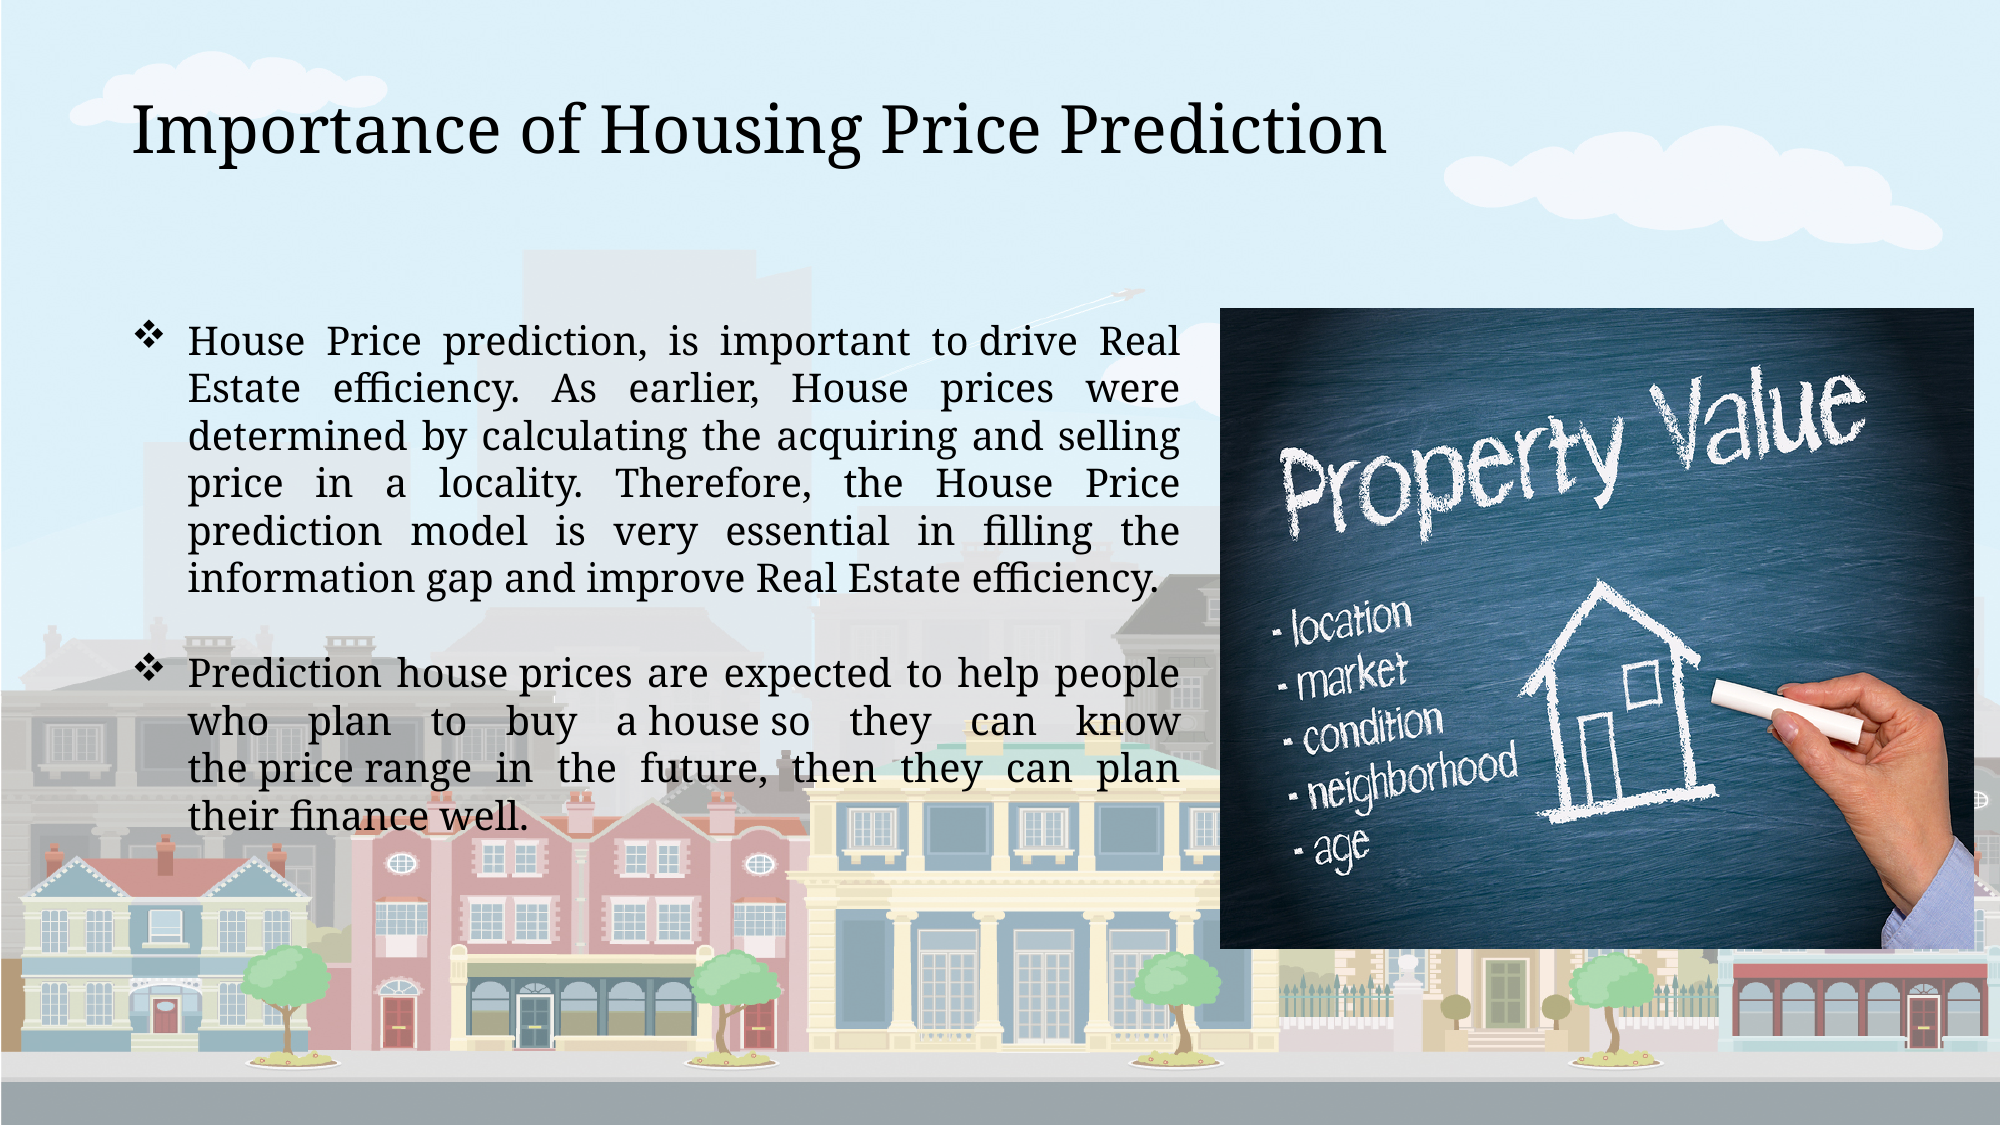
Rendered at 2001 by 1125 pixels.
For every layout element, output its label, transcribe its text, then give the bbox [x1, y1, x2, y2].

picture [1219, 308, 1974, 949]
text_box House Price prediction, is important to drive Real Estate efficiency. As earlier, House prices were determined by calculating the acquiring and selling price in a locality. Therefore, the House Price prediction model is very essential in filling the information gap and improve Real Estate efficiency. Prediction house prices are expected to help people who plan to buy a house so they can know the price range in the future, then they can plan their finance well. [116, 308, 1197, 936]
text_box Importance of Housing Price Prediction [116, 79, 1885, 175]
